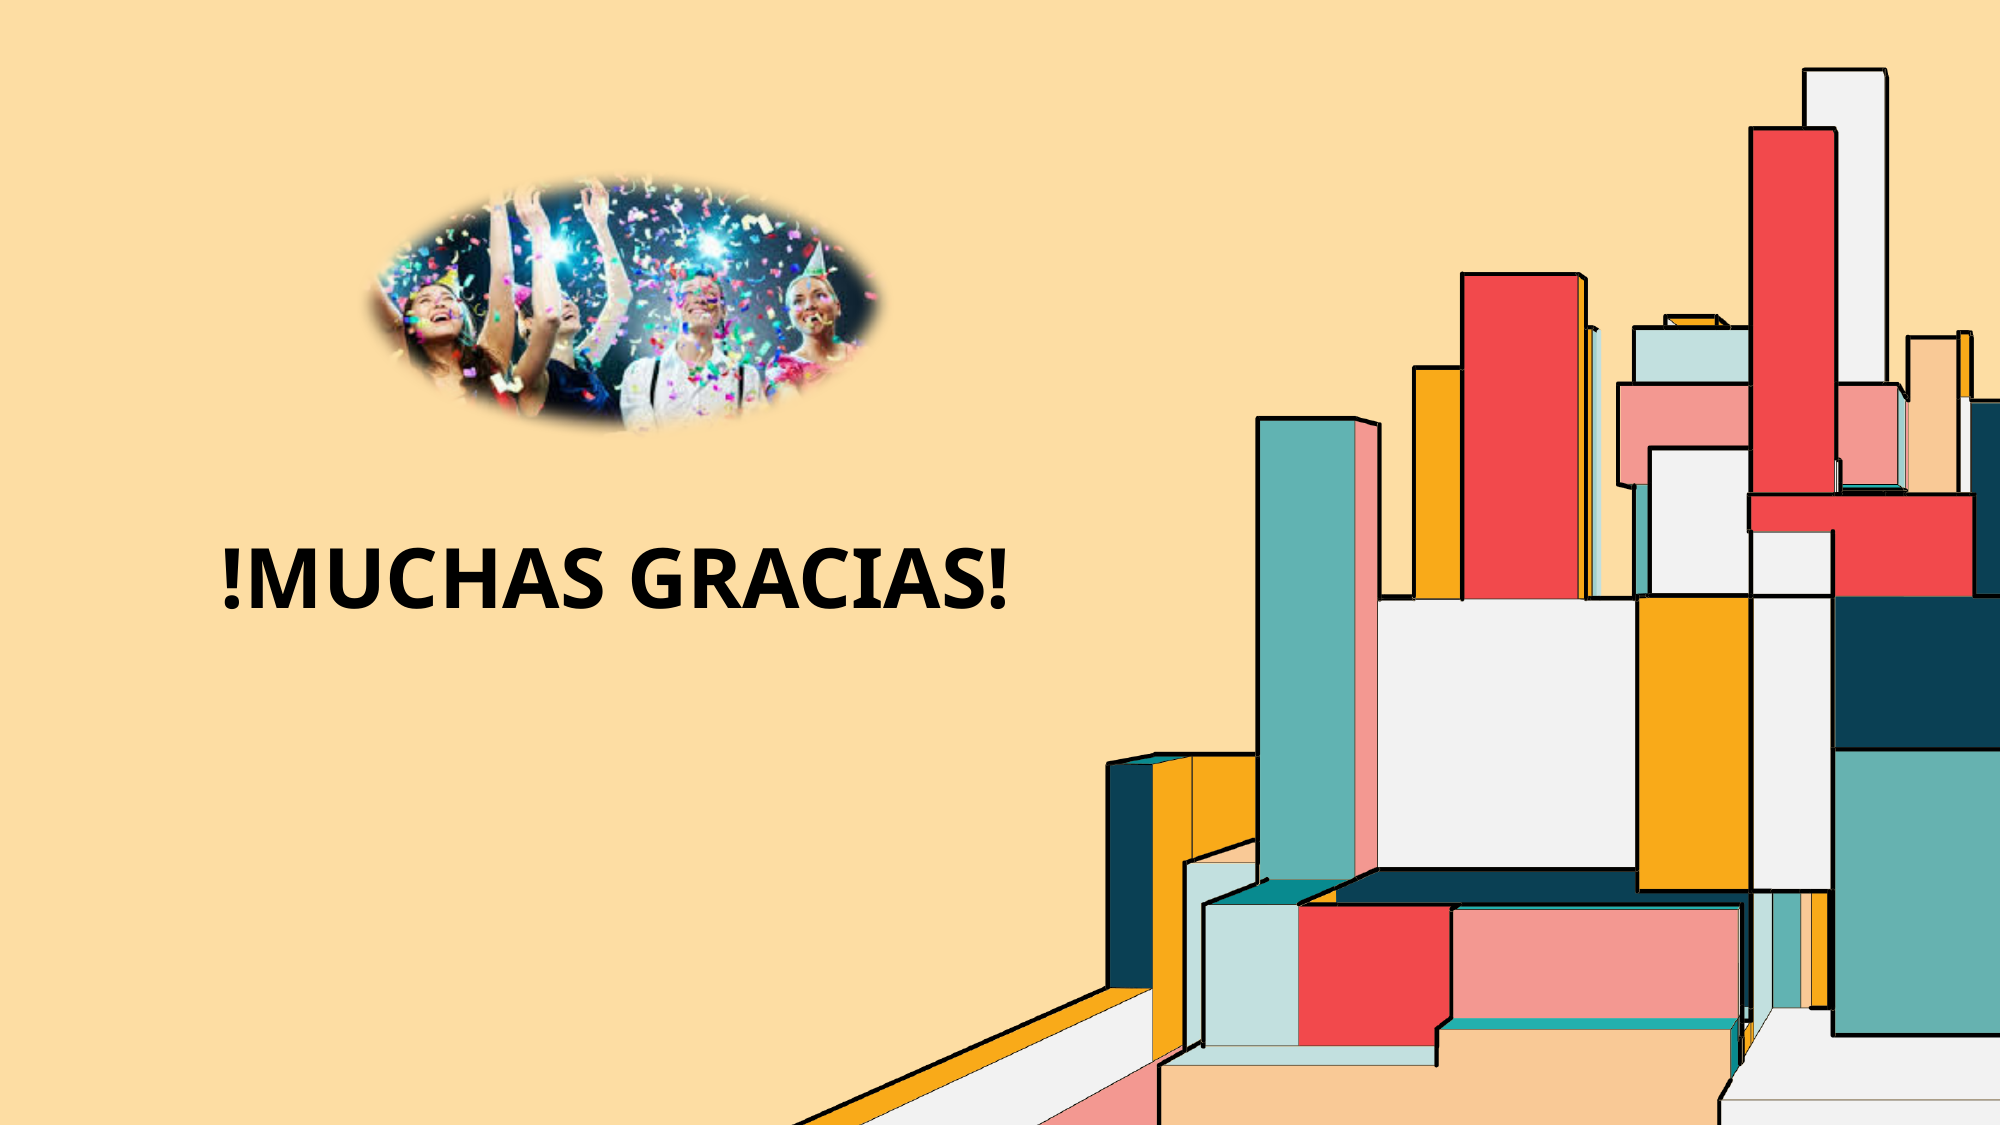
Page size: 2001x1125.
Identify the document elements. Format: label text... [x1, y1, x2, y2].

title !Muchas gracias! [205, 95, 1105, 635]
picture [353, 167, 897, 441]
picture [734, 66, 2000, 1125]
